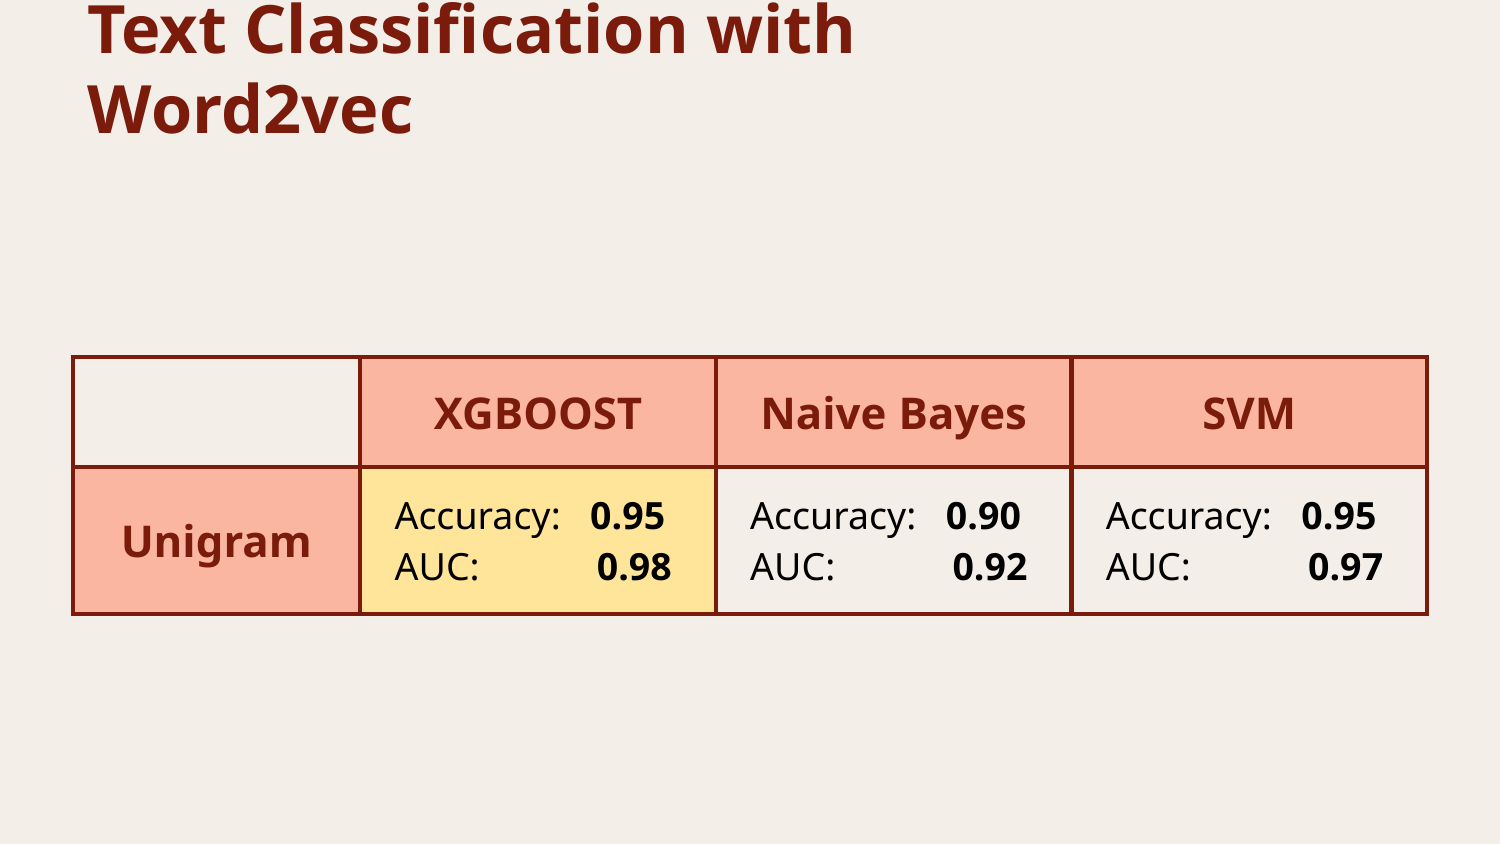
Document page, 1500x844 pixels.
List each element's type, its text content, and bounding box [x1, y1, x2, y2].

table_cell Accuracy: 0.95 AUC: 0.97 [1074, 469, 1425, 612]
table_header XGBOOST [362, 359, 714, 465]
table_cell Accuracy: 0.90 AUC: 0.92 [718, 469, 1069, 612]
table_header SVM [1074, 359, 1425, 465]
table_cell Accuracy: 0.95 AUC: 0.98 [362, 469, 714, 612]
table_header Naive Bayes [718, 359, 1069, 465]
table_cell Unigram [75, 469, 358, 612]
table_header [75, 359, 358, 465]
title Text Classification with Word2vec [72, 58, 1146, 162]
